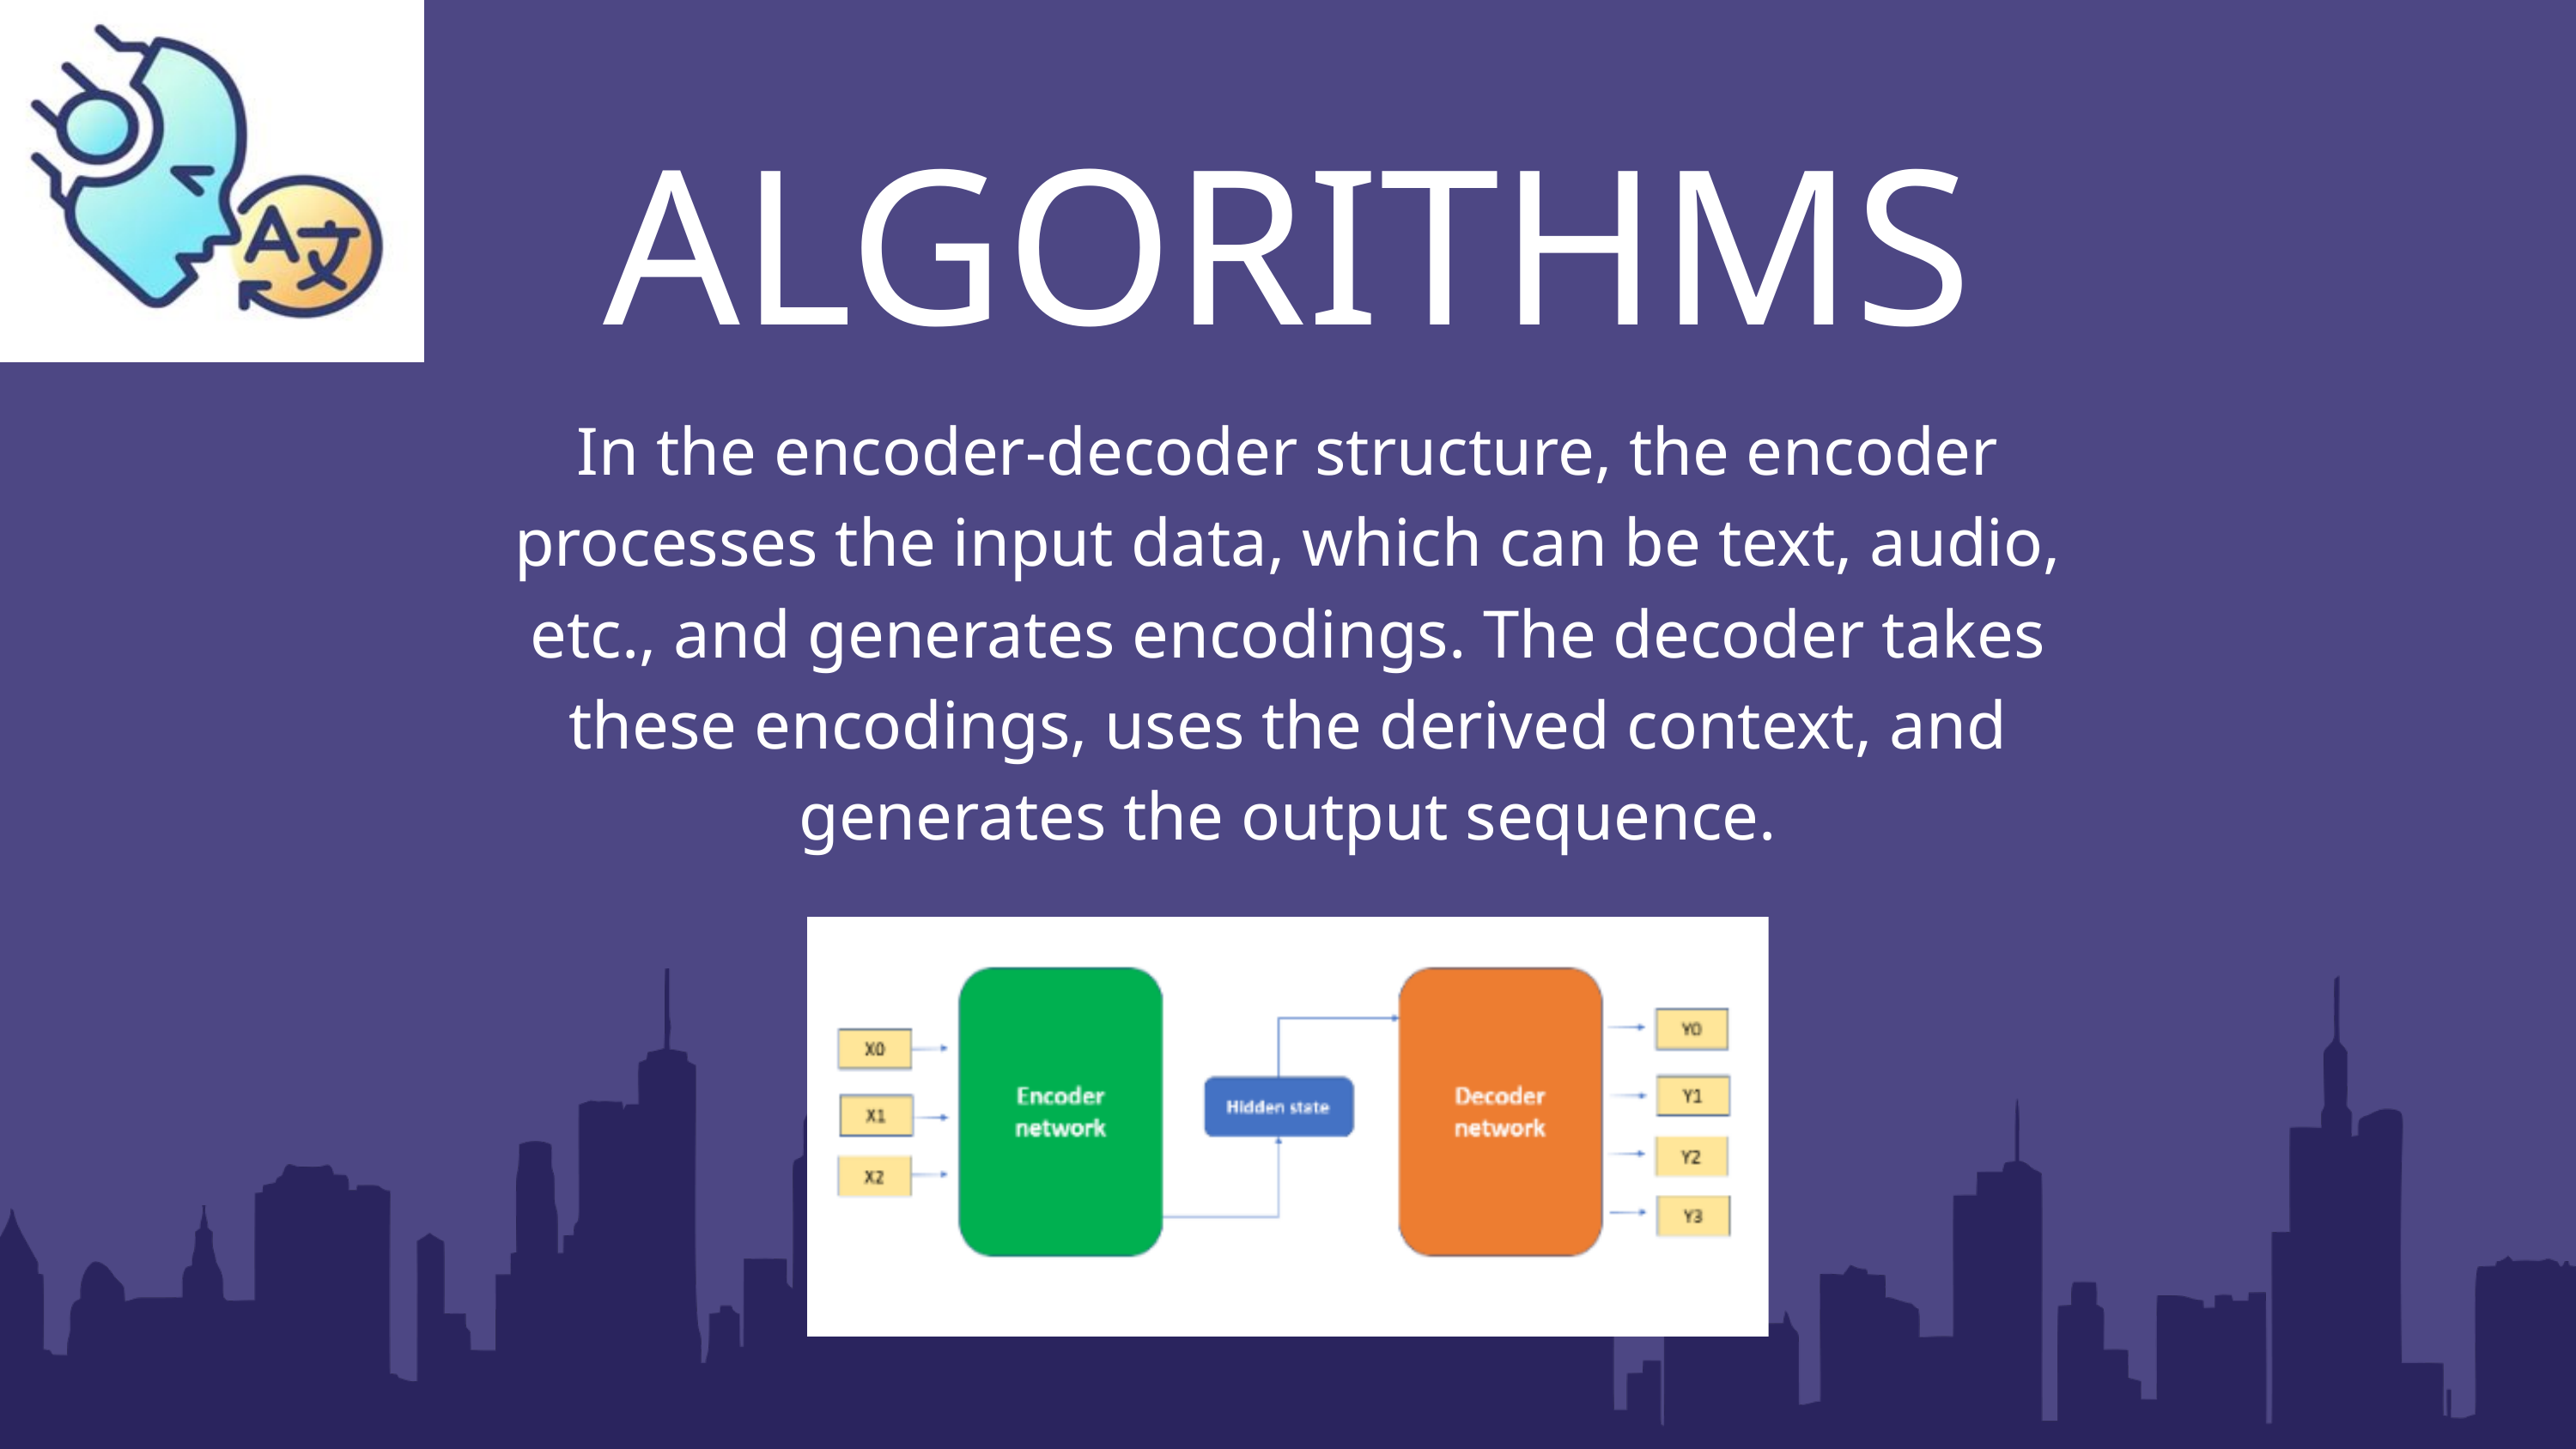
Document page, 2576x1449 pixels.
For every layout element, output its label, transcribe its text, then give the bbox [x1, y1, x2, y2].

picture [0, 0, 424, 362]
text_box [0, 968, 2576, 1449]
text_box [807, 917, 1769, 1337]
text_box In the encoder-decoder structure, the encoder processes the input data, which can be text, audio, etc., and generates encodings. The decoder takes these encodings, uses the derived context, and generates the output sequence. [455, 397, 2121, 854]
text_box ALGORITHMS [421, 151, 2284, 369]
